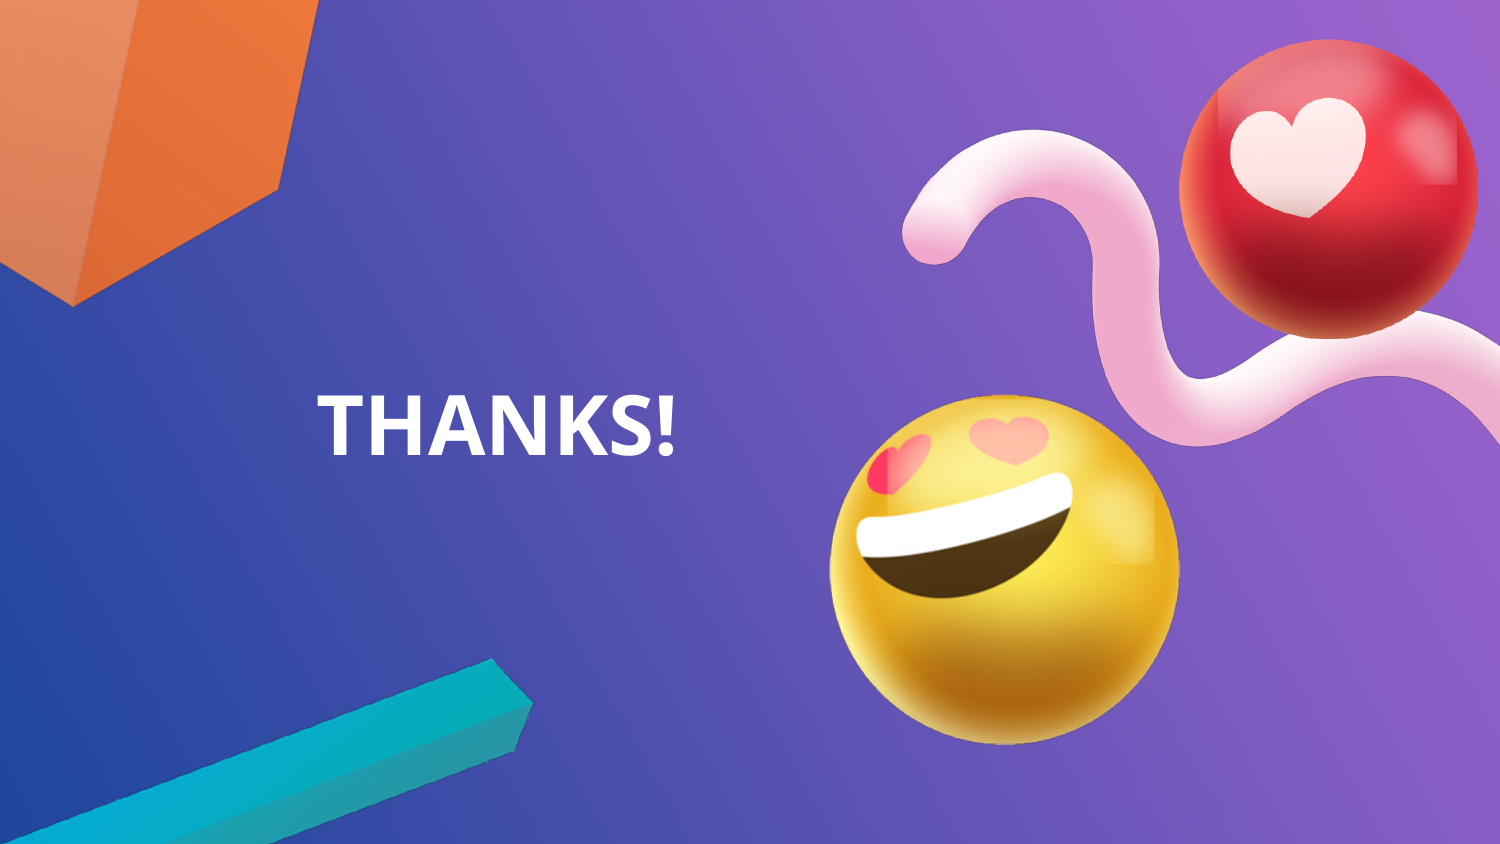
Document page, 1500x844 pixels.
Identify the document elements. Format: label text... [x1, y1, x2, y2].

title THANKS! [129, 353, 867, 490]
picture [0, 0, 1500, 844]
